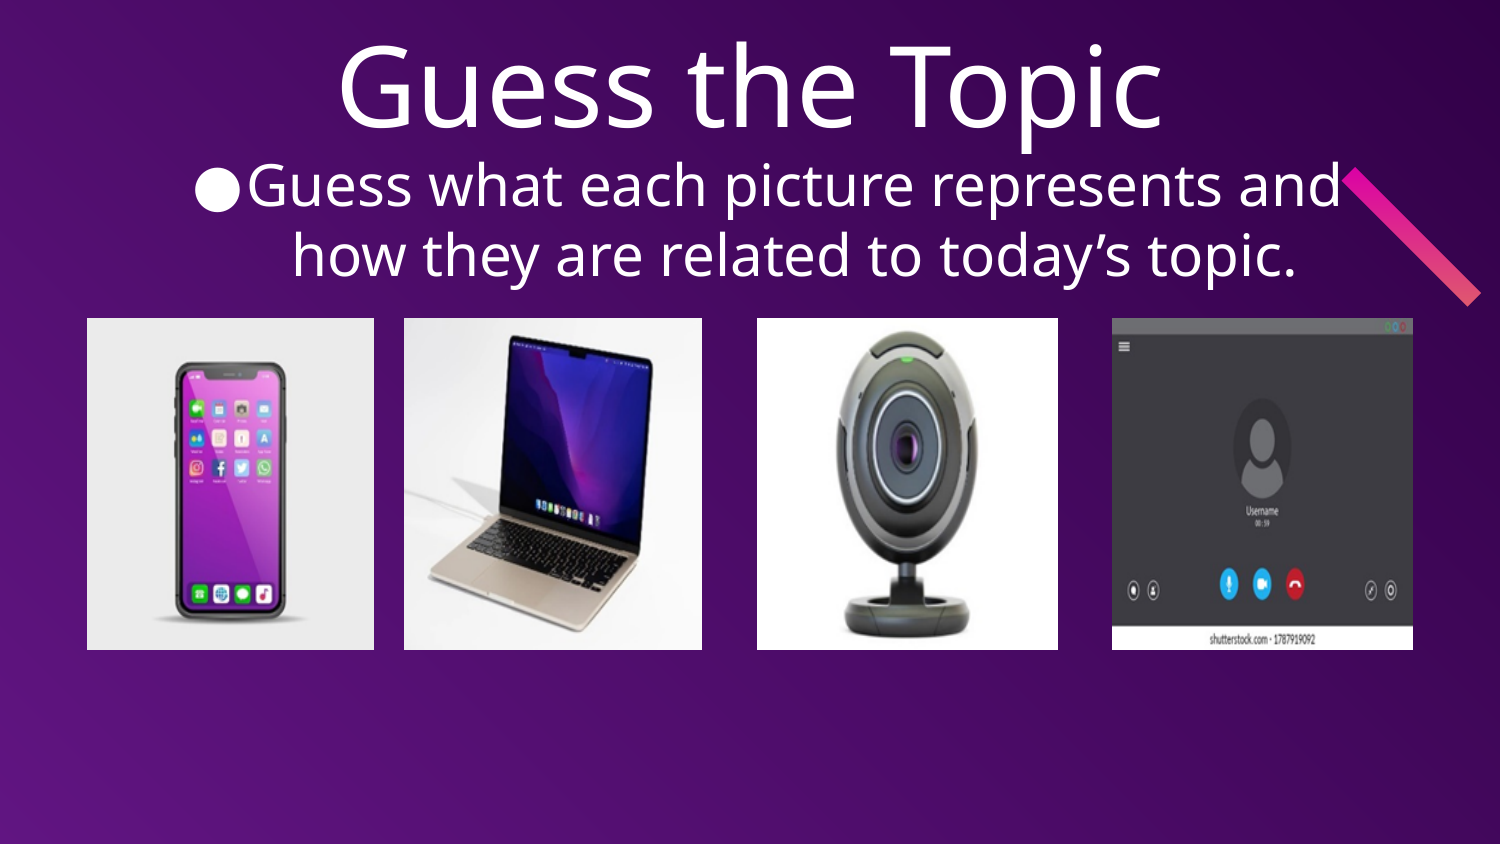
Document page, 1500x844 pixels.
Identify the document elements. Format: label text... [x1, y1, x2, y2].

title Guess the Topic [101, 0, 1399, 167]
picture [1112, 318, 1413, 651]
picture [757, 318, 1058, 651]
list Guess what each picture represents and how they are related to today’s topic. [116, 133, 1399, 562]
picture [404, 318, 703, 651]
picture [86, 318, 375, 651]
